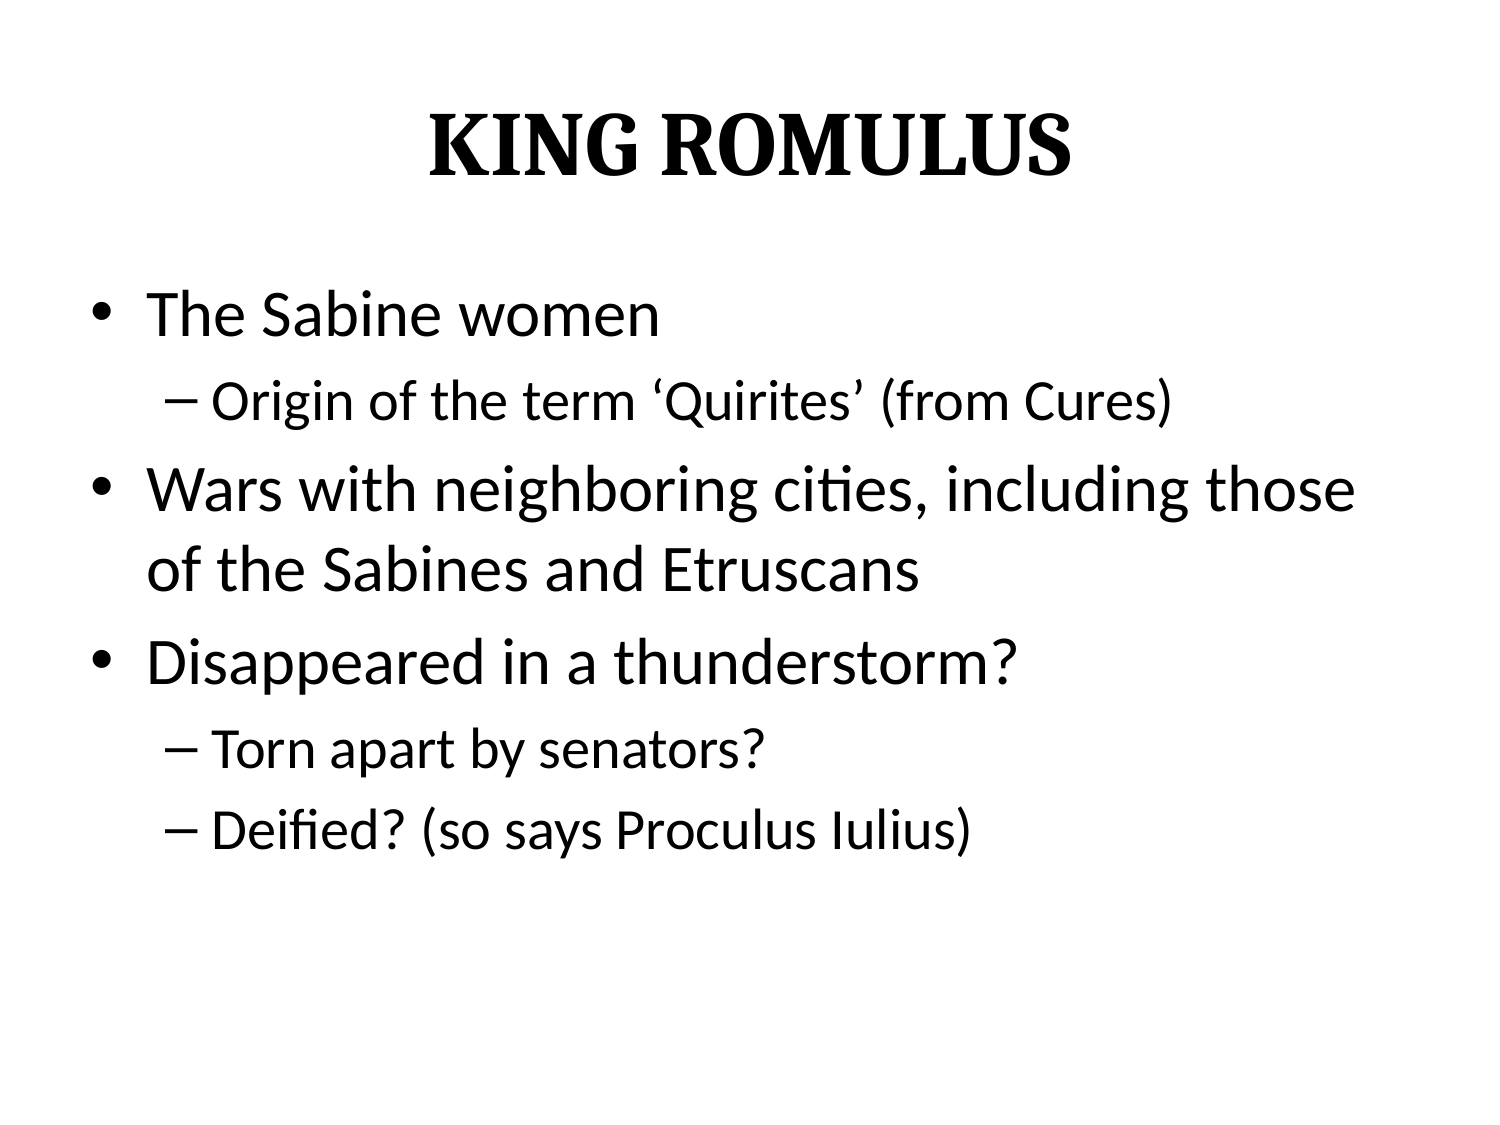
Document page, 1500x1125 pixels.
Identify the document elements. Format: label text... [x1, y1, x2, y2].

list The Sabine women Origin of the term ‘Quirites’ (from Cures) Wars with neighboring cities, including those of the Sabines and Etruscans Disappeared in a thunderstorm? Torn apart by senators? Deified? (so says Proculus Iulius) [75, 262, 1425, 1005]
title King Romulus [75, 45, 1425, 233]
